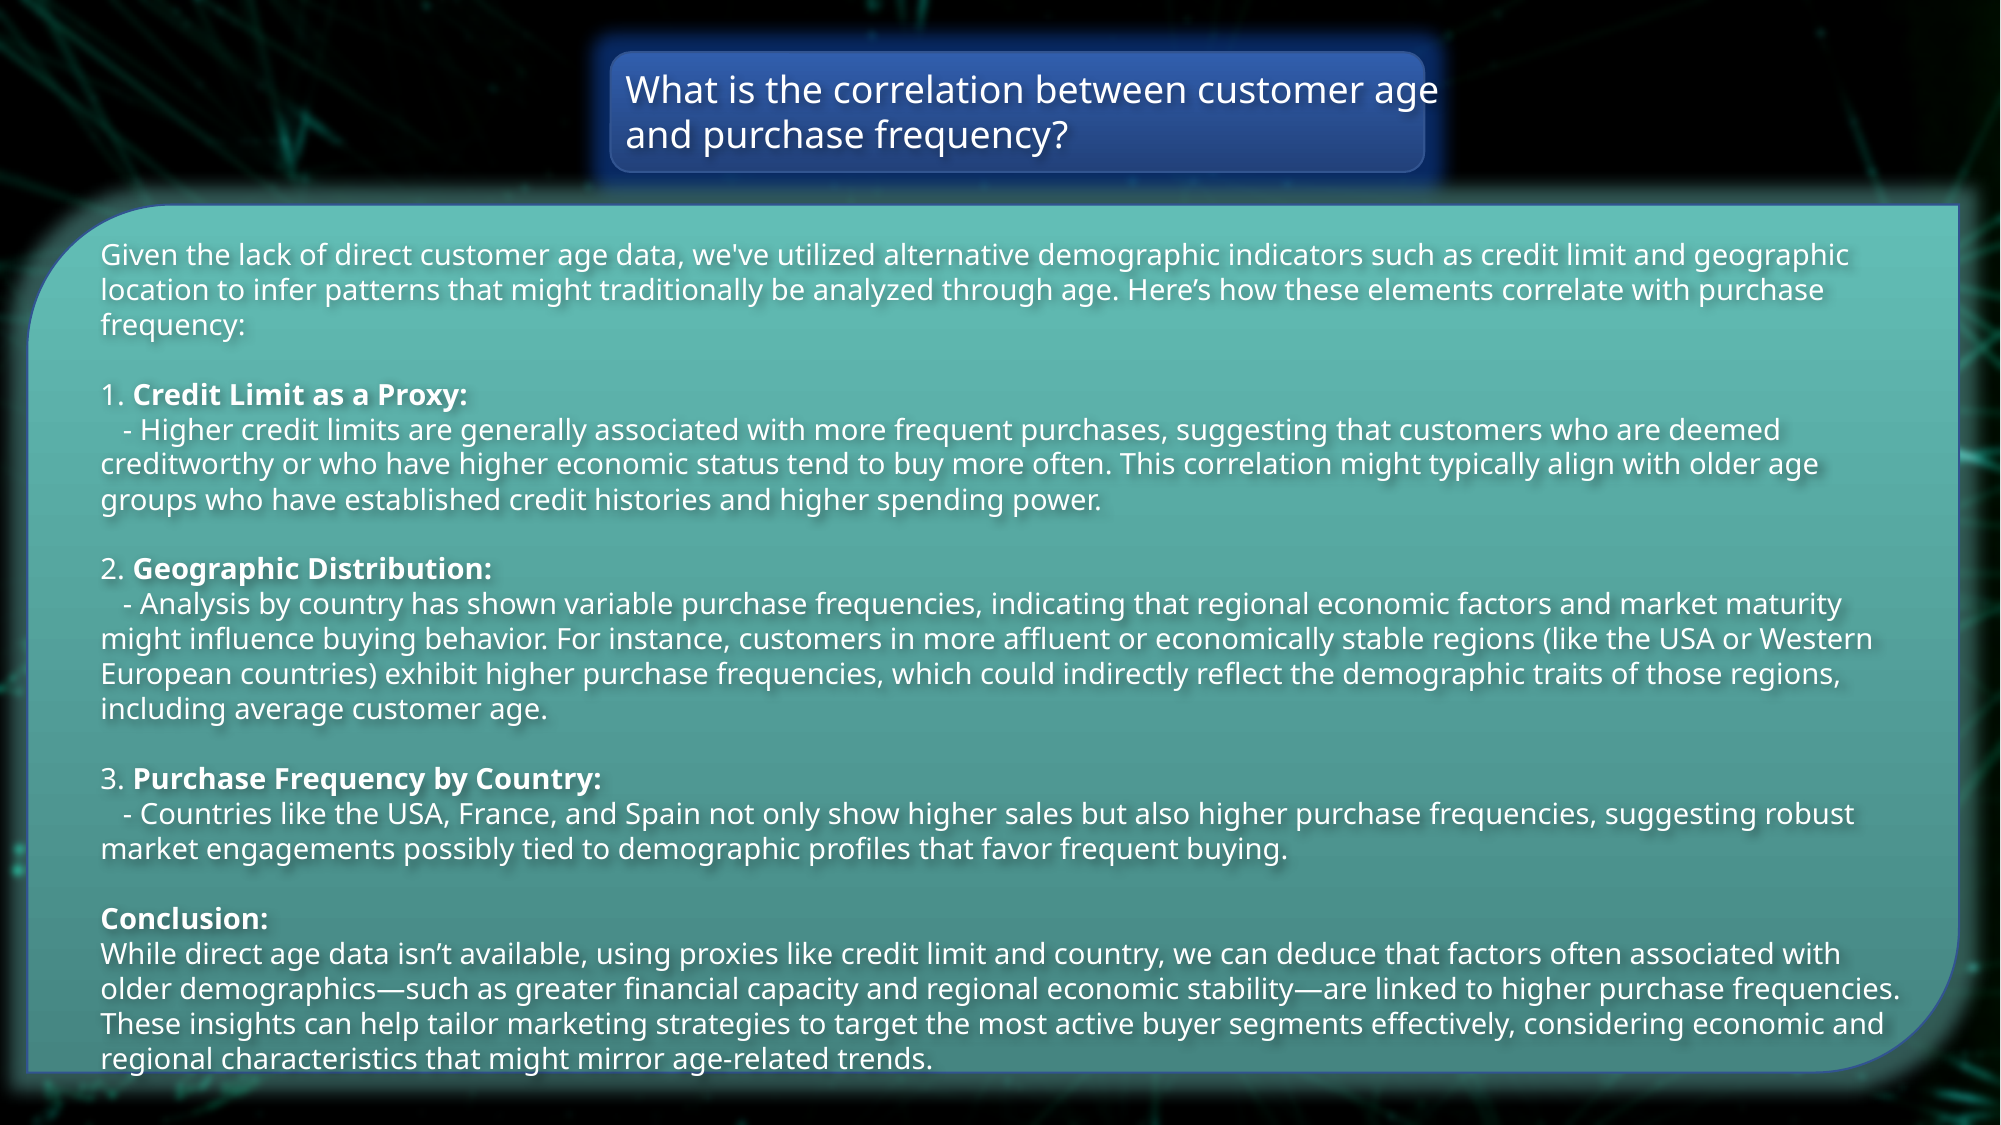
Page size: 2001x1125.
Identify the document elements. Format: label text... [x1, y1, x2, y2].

text_box Given the lack of direct customer age data, we've utilized alternative demographic indicators such as credit limit and geographic location to infer patterns that might traditionally be analyzed through age. Here’s how these elements correlate with purchase frequency: 1. Credit Limit as a Proxy: - Higher credit limits are generally associated with more frequent purchases, suggesting that customers who are deemed creditworthy or who have higher economic status tend to buy more often. This correlation might typically align with older age groups who have established credit histories and higher spending power. 2. Geographic Distribution: - Analysis by country has shown variable purchase frequencies, indicating that regional economic factors and market maturity might influence buying behavior. For instance, customers in more affluent or economically stable regions (like the USA or Western European countries) exhibit higher purchase frequencies, which could indirectly reflect the demographic traits of those regions, including average customer age. 3. Purchase Frequency by Country: - Countries like the USA, France, and Spain not only show higher sales but also higher purchase frequencies, suggesting robust market engagements possibly tied to demographic profiles that favor frequent buying. Conclusion: While direct age data isn’t available, using proxies like credit limit and country, we can deduce that factors often associated with older demographics—such as greater financial capacity and regional economic stability—are linked to higher purchase frequencies. These insights can help tailor marketing strategies to target the most active buyer segments effectively, considering economic and regional characteristics that might mirror age-related trends. [85, 228, 1932, 1083]
text_box [617, 51, 1418, 56]
text_box What is the correlation between customer age and purchase frequency? [610, 59, 1469, 164]
picture [0, 0, 2001, 1125]
text_box [95, 203, 1961, 993]
text_box [26, 233, 83, 1074]
